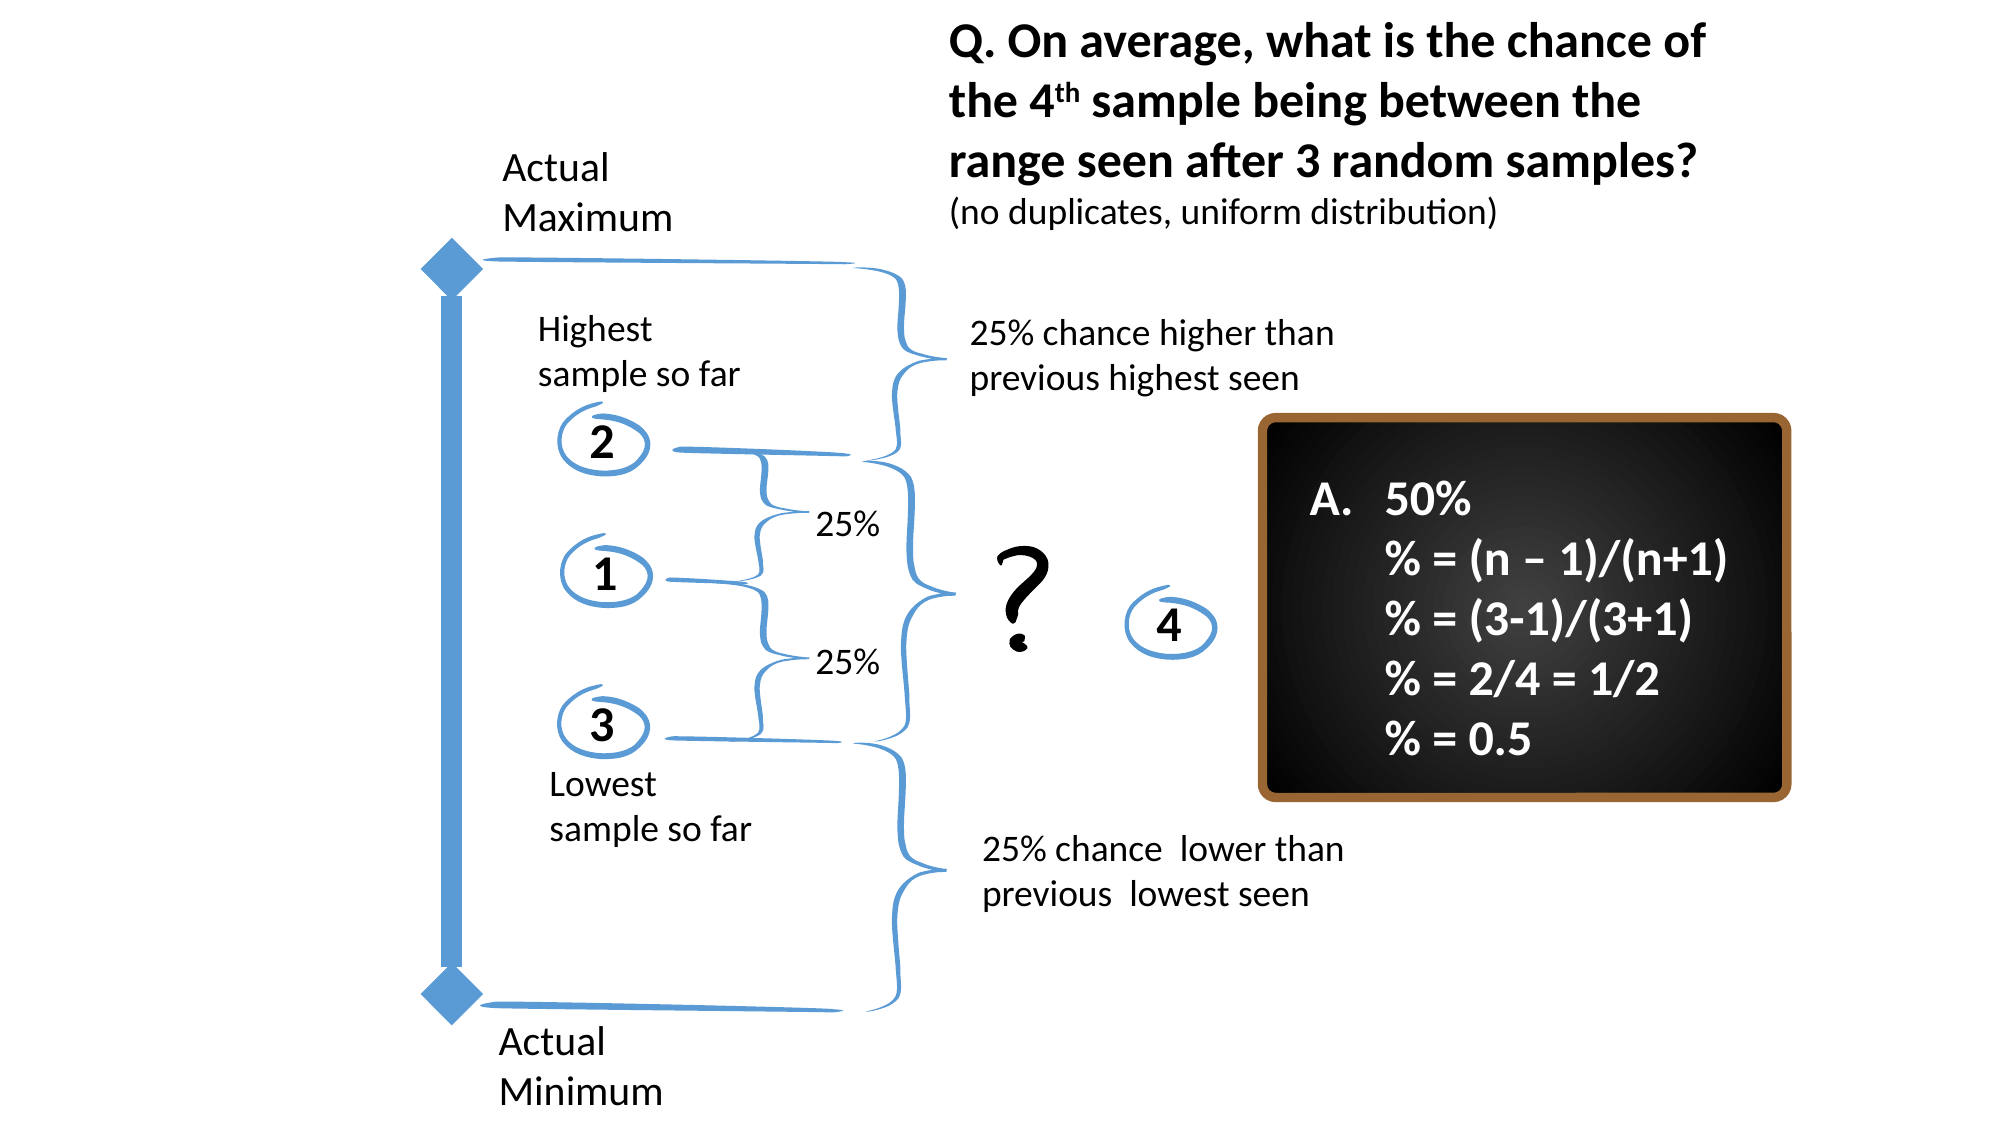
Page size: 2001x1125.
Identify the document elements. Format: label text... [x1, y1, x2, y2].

text_box [853, 267, 948, 460]
text_box Actual Minimum [483, 1008, 754, 1121]
text_box Q. On average, what is the chance of the 4th sample being between the range seen after 3 random samples? (no duplicates, uniform distribution) [934, 0, 1750, 240]
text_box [996, 545, 1050, 652]
text_box [664, 736, 747, 742]
text_box Actual Maximum [487, 132, 761, 247]
text_box 4 [1125, 585, 1217, 660]
text_box [482, 257, 856, 265]
text_box [735, 448, 851, 457]
text_box 3 [557, 684, 650, 759]
text_box Highest sample so far [523, 296, 771, 402]
text_box 25% [800, 491, 896, 552]
text_box [862, 460, 957, 742]
text_box [665, 577, 734, 584]
text_box [715, 448, 800, 583]
text_box 25% chance higher than previous highest seen [954, 300, 1388, 406]
text_box 50% % = (n – 1)/(n+1) % = (3-1)/(3+1) % = 2/4 = 1/2 % = 0.5 [1294, 457, 1787, 773]
text_box [715, 582, 800, 742]
text_box 25% [800, 629, 896, 689]
text_box 25% chance lower than previous lowest seen [967, 816, 1393, 921]
text_box [672, 446, 752, 455]
text_box [853, 742, 948, 1012]
text_box 1 [560, 533, 653, 608]
text_box 2 [558, 402, 650, 476]
text_box [1261, 417, 1788, 799]
text_box Lowest sample so far [534, 751, 782, 857]
text_box [738, 738, 843, 744]
text_box [480, 1001, 843, 1013]
